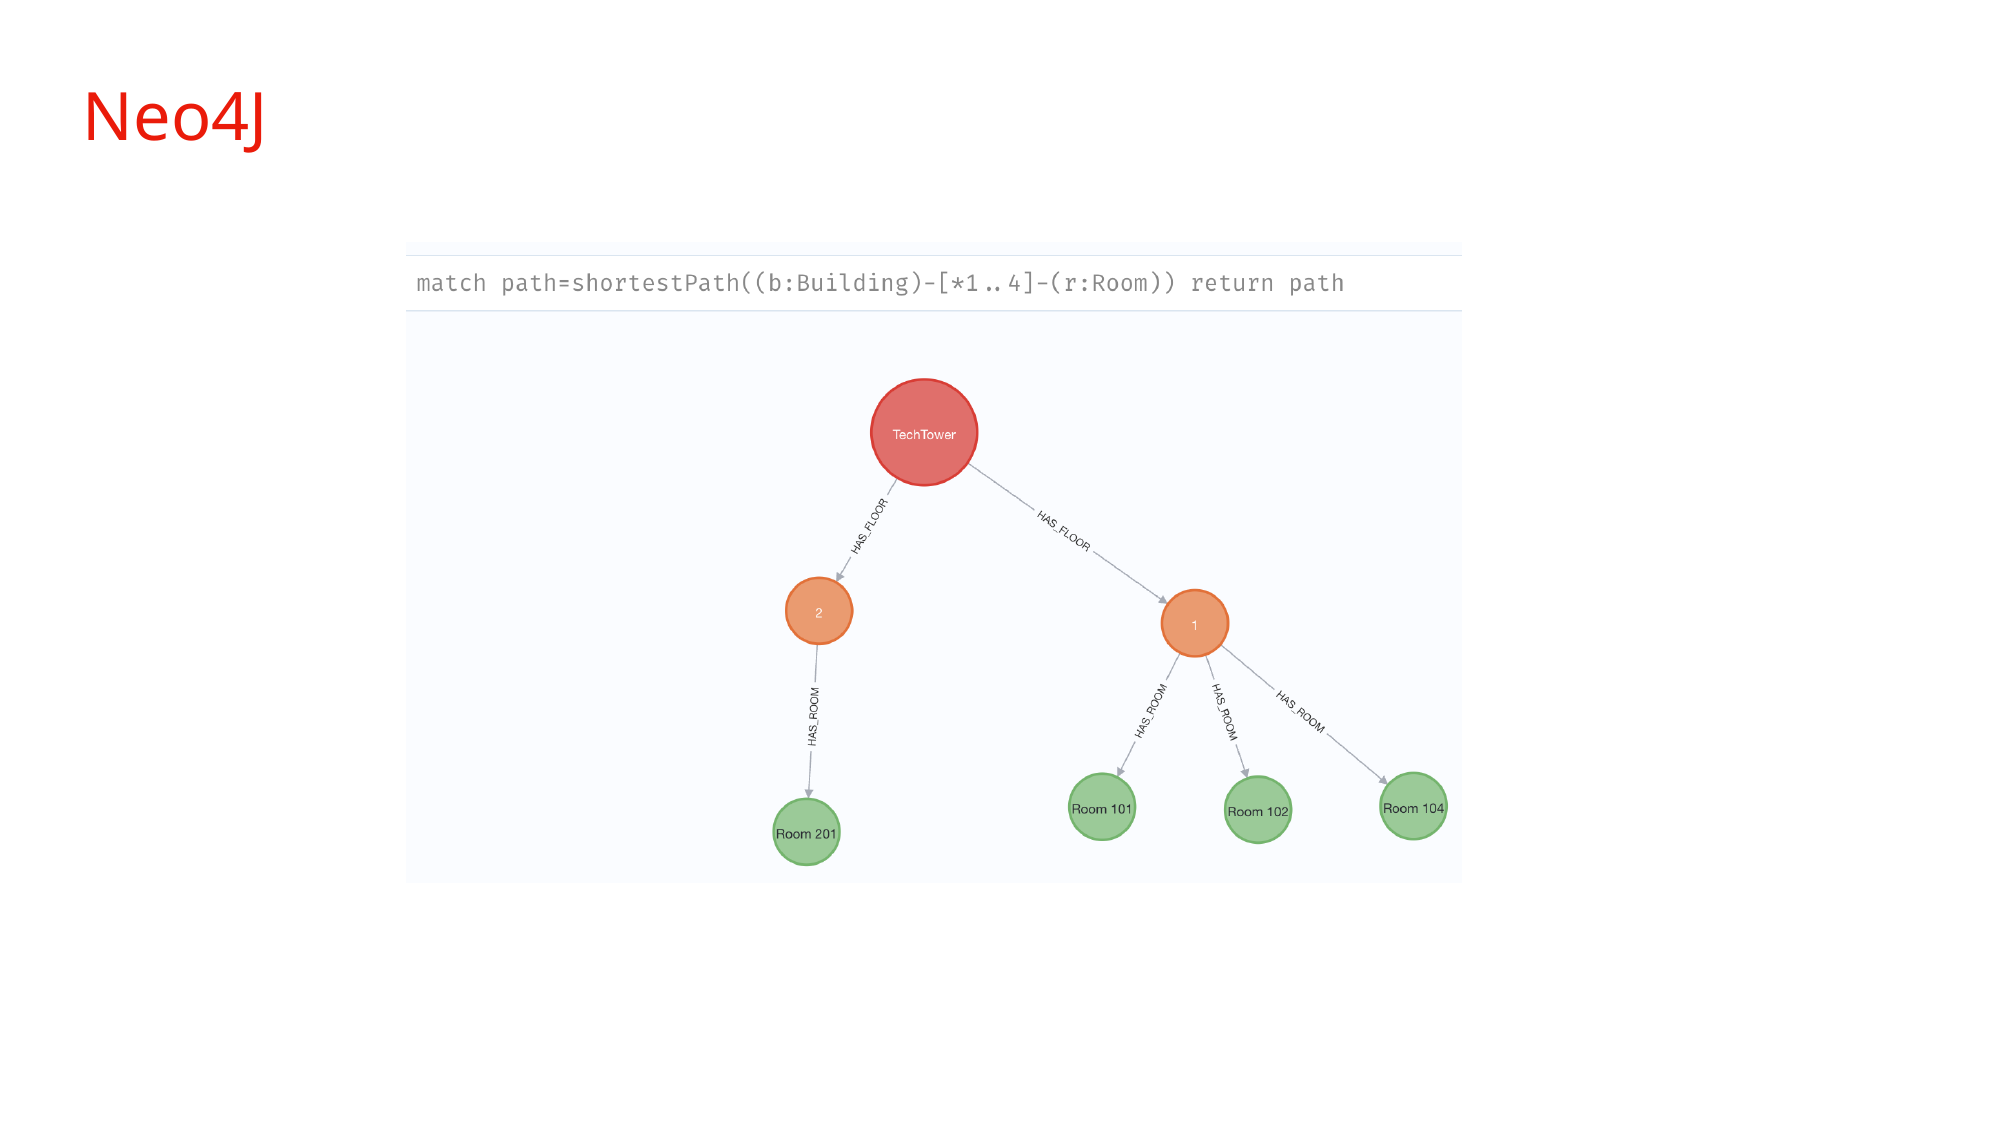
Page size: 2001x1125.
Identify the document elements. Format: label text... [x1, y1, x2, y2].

picture [406, 242, 1462, 883]
title Neo4J [82, 82, 1703, 155]
